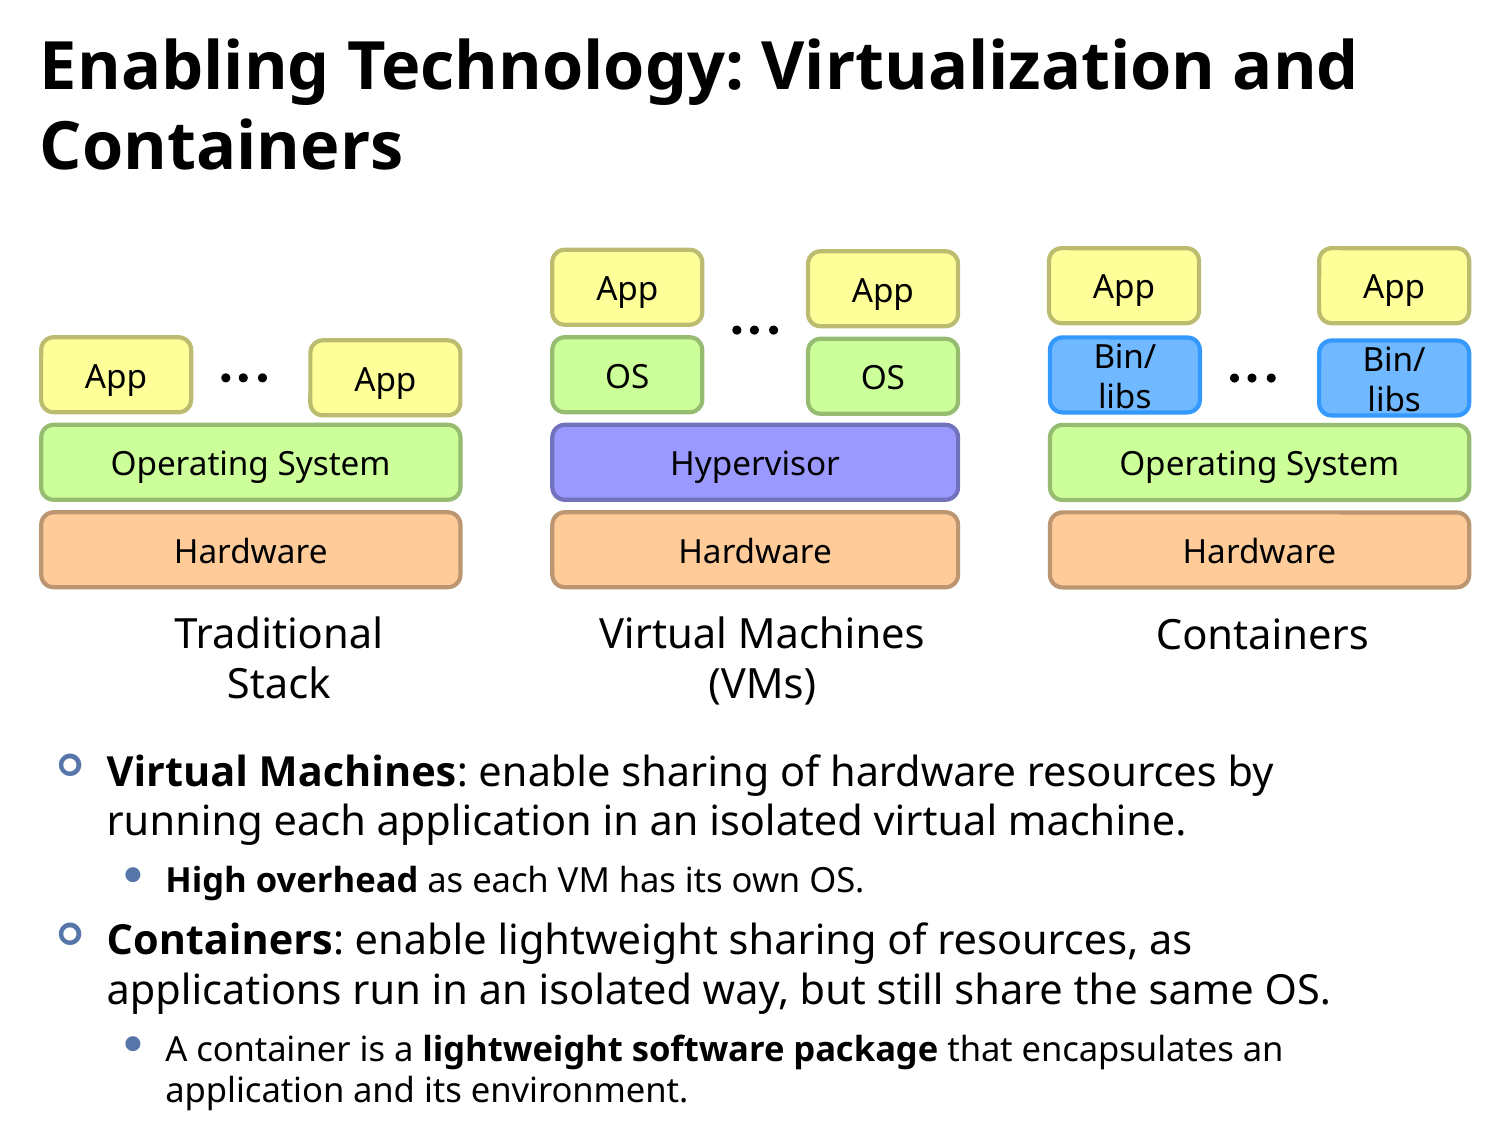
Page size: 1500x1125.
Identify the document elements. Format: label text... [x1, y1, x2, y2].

text_box Operating System [39, 422, 463, 502]
text_box Hardware [550, 510, 961, 590]
text_box [222, 374, 230, 382]
text_box Hardware [39, 510, 463, 590]
list Virtual Machines: enable sharing of hardware resources by running each application in an isolated virtual machine. High overhead as each VM has its own OS. Containers: enable lightweight sharing of resources, as applications run in an isolated way, but still share the same OS. A container is a lightweight software package that encapsulates an application and its environment. [40, 736, 1451, 1125]
text_box [733, 326, 741, 334]
text_box [769, 326, 778, 334]
text_box [1230, 374, 1239, 382]
text_box OS [550, 335, 705, 415]
text_box Operating System [1047, 422, 1472, 503]
text_box [239, 374, 248, 382]
text_box Hardware [1047, 510, 1472, 590]
text_box Bin/libs [1047, 335, 1203, 415]
text_box App [1046, 246, 1202, 326]
title Enabling Technology: Virtualization and Containers [24, 18, 1451, 188]
text_box [258, 374, 267, 382]
text_box OS [805, 336, 961, 416]
text_box App [308, 338, 463, 418]
text_box [750, 326, 759, 334]
text_box Virtual Machines (VMs) [549, 599, 975, 715]
text_box Hypervisor [550, 422, 961, 502]
text_box App [1317, 246, 1472, 326]
text_box [1248, 374, 1256, 382]
text_box Bin/libs [1317, 338, 1472, 418]
text_box [1267, 374, 1276, 382]
text_box App [550, 247, 705, 327]
text_box App [39, 335, 194, 415]
text_box Containers [1100, 600, 1425, 665]
text_box Traditional Stack [116, 599, 442, 715]
text_box App [805, 249, 961, 329]
